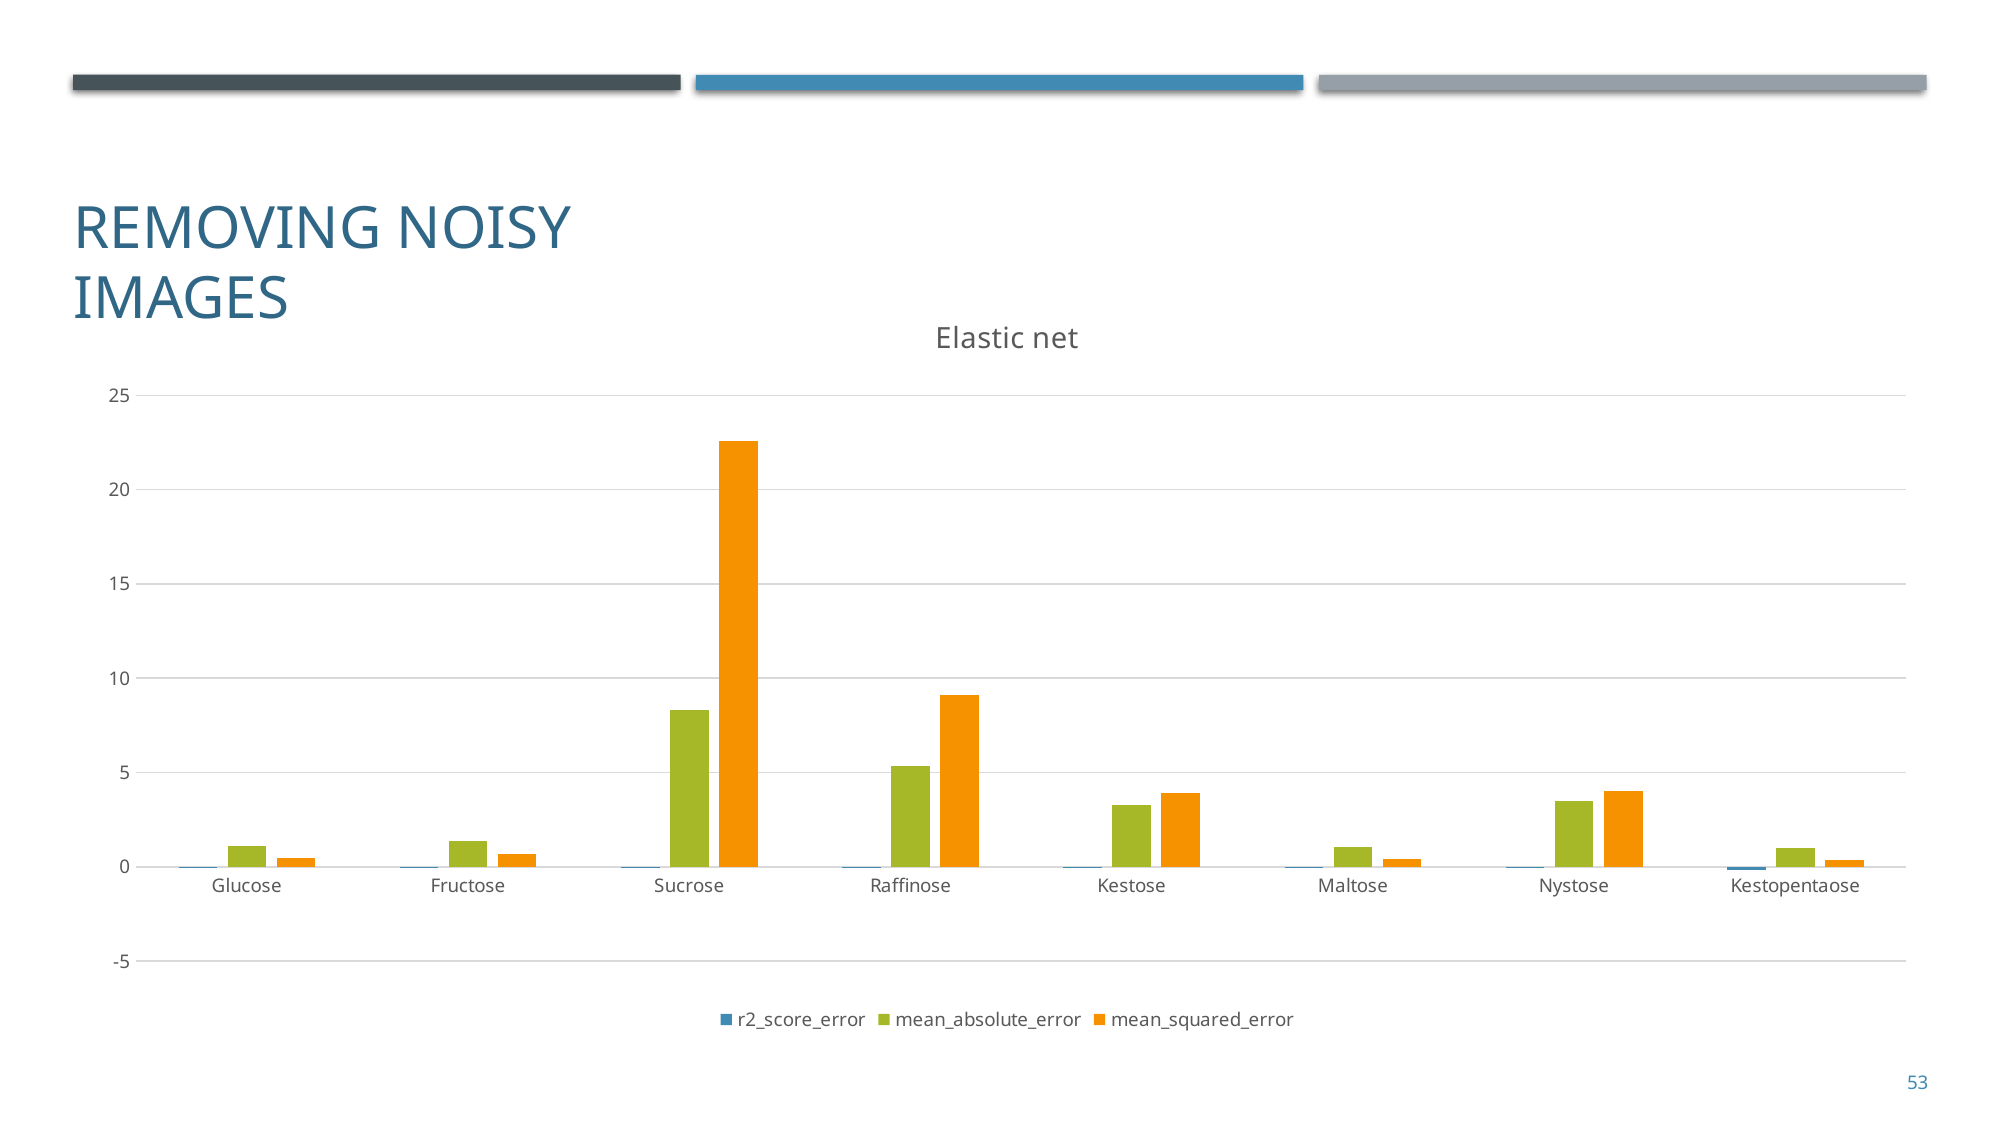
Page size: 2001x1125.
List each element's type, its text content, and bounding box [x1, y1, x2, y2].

slide_number 53 [1770, 1053, 1944, 1114]
title Removing noisy images [58, 75, 681, 338]
chart [70, 285, 1944, 1040]
